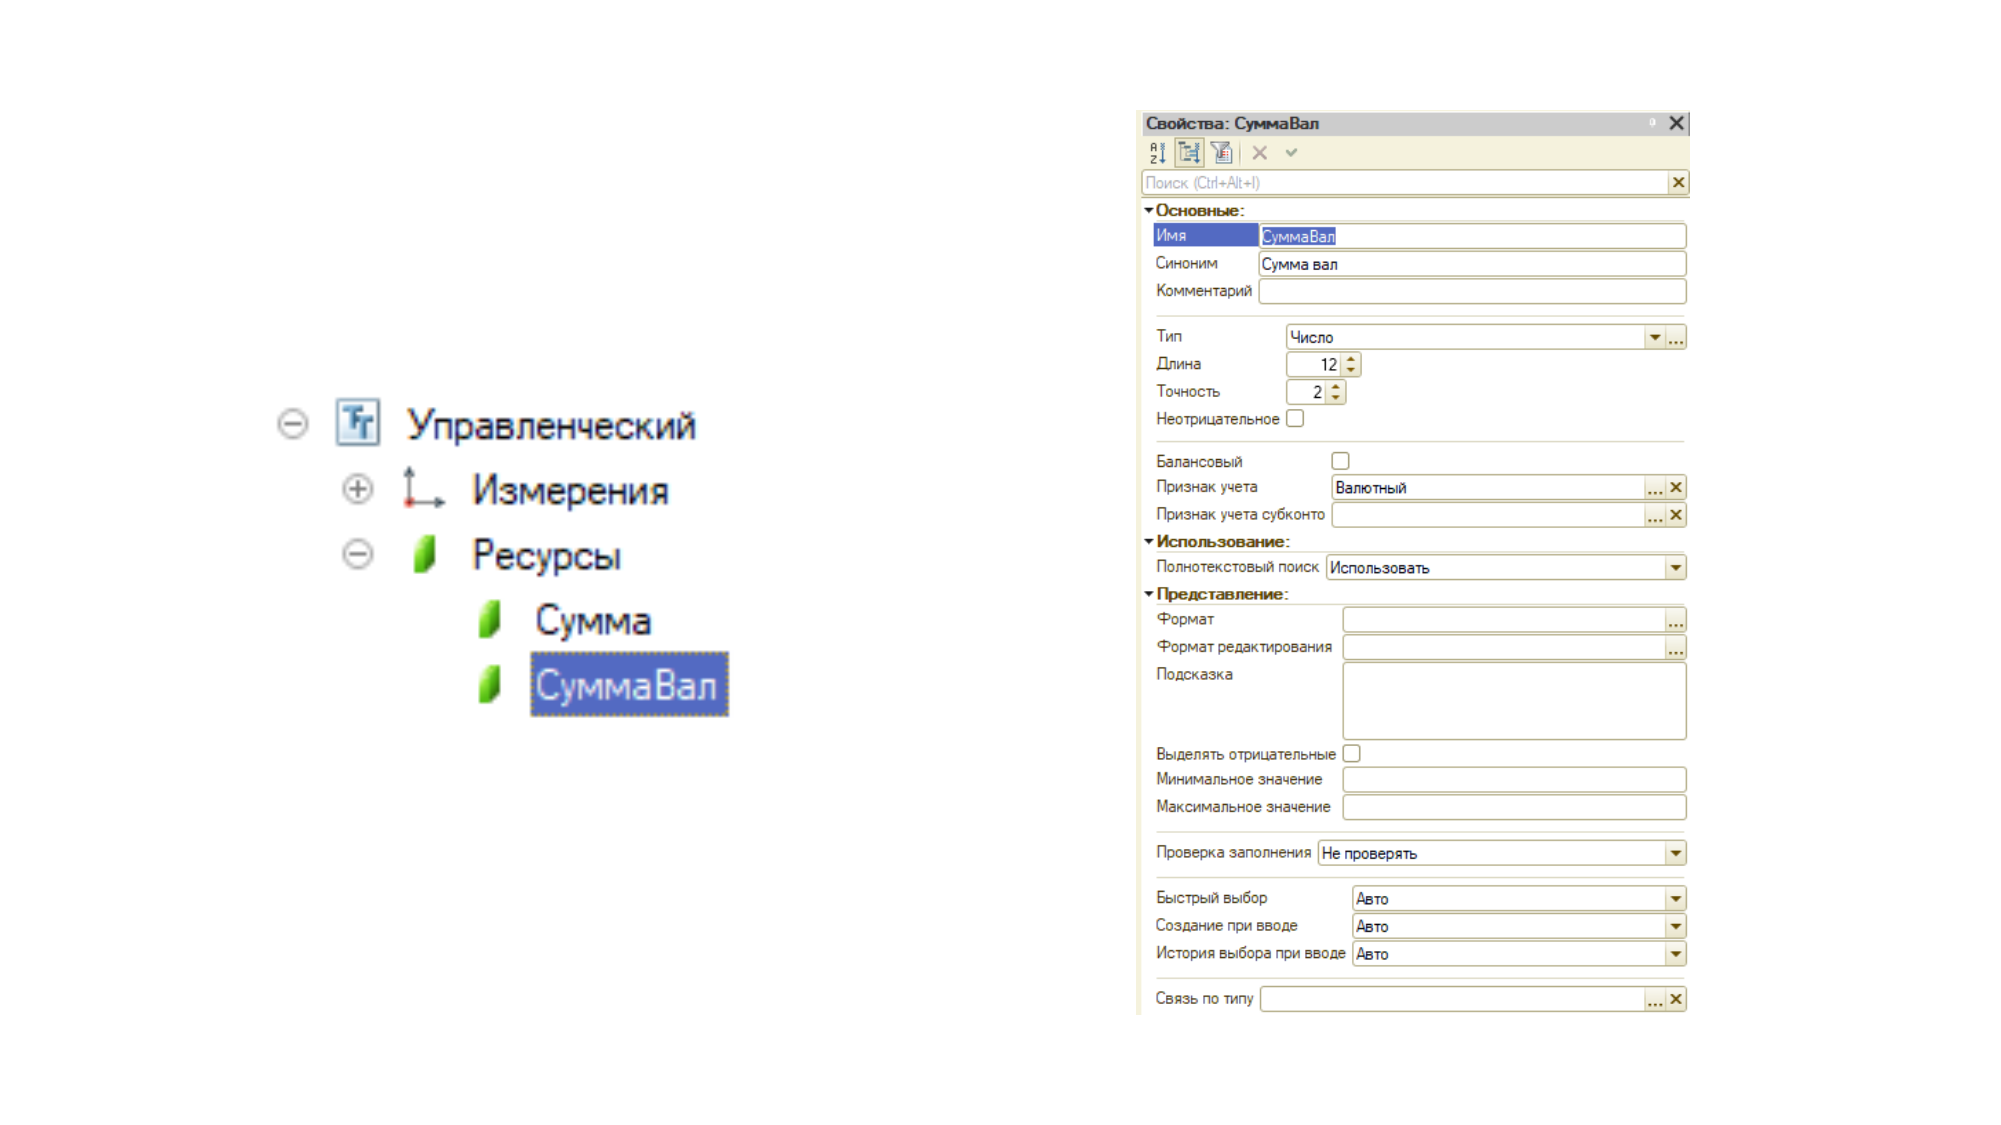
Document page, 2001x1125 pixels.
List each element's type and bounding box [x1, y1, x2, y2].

picture [272, 389, 795, 735]
picture [1136, 110, 1690, 1015]
